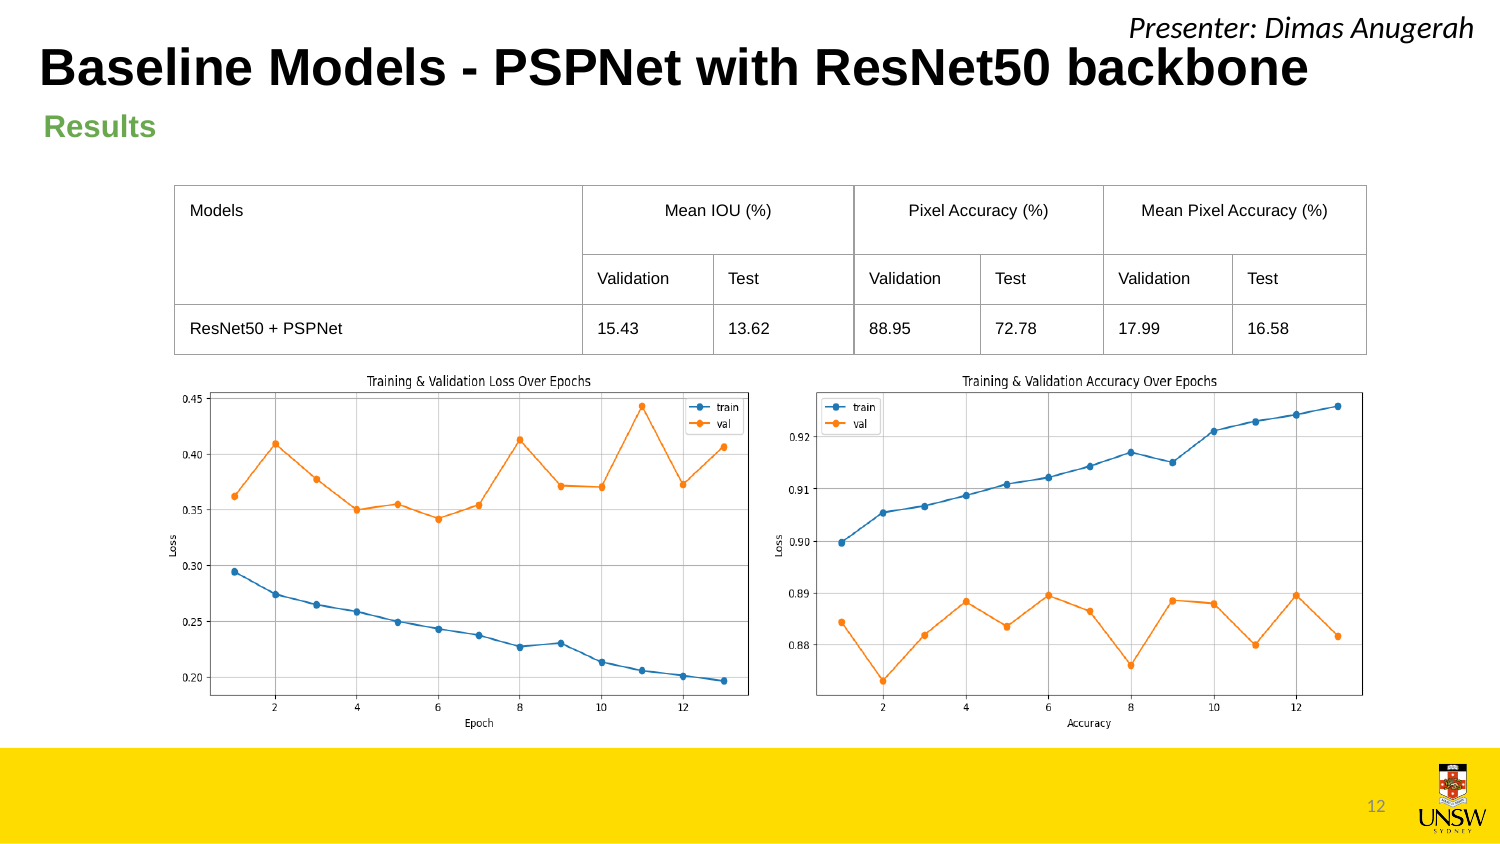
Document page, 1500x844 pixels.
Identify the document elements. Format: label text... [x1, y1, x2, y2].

title Baseline Models - PSPNet with ResNet50 backbone [28, 16, 1460, 95]
table_cell 17.99 [1104, 305, 1232, 354]
picture [767, 367, 1370, 736]
picture [161, 367, 754, 736]
picture [1415, 755, 1490, 842]
table_cell Test [1233, 255, 1366, 304]
table_header Mean IOU (%) [583, 186, 853, 254]
table_cell Validation [583, 255, 713, 304]
table_cell 13.62 [714, 305, 853, 354]
table_header Pixel Accuracy (%) [855, 186, 1103, 254]
table_header Models [175, 186, 582, 304]
table_cell Validation [1104, 255, 1232, 304]
text_box Results [28, 95, 1460, 160]
slide_number 12 [1059, 782, 1397, 827]
table_cell Test [981, 255, 1103, 304]
table_cell 15.43 [583, 305, 713, 354]
text_box Presenter: Dimas Anugerah [806, 0, 1490, 38]
table_cell 16.58 [1233, 305, 1366, 354]
table_cell 88.95 [855, 305, 980, 354]
table_cell ResNet50 + PSPNet [175, 305, 582, 354]
table_cell 72.78 [981, 305, 1103, 354]
table_header Mean Pixel Accuracy (%) [1104, 186, 1366, 254]
table_cell Test [714, 255, 853, 304]
table_cell Validation [855, 255, 980, 304]
